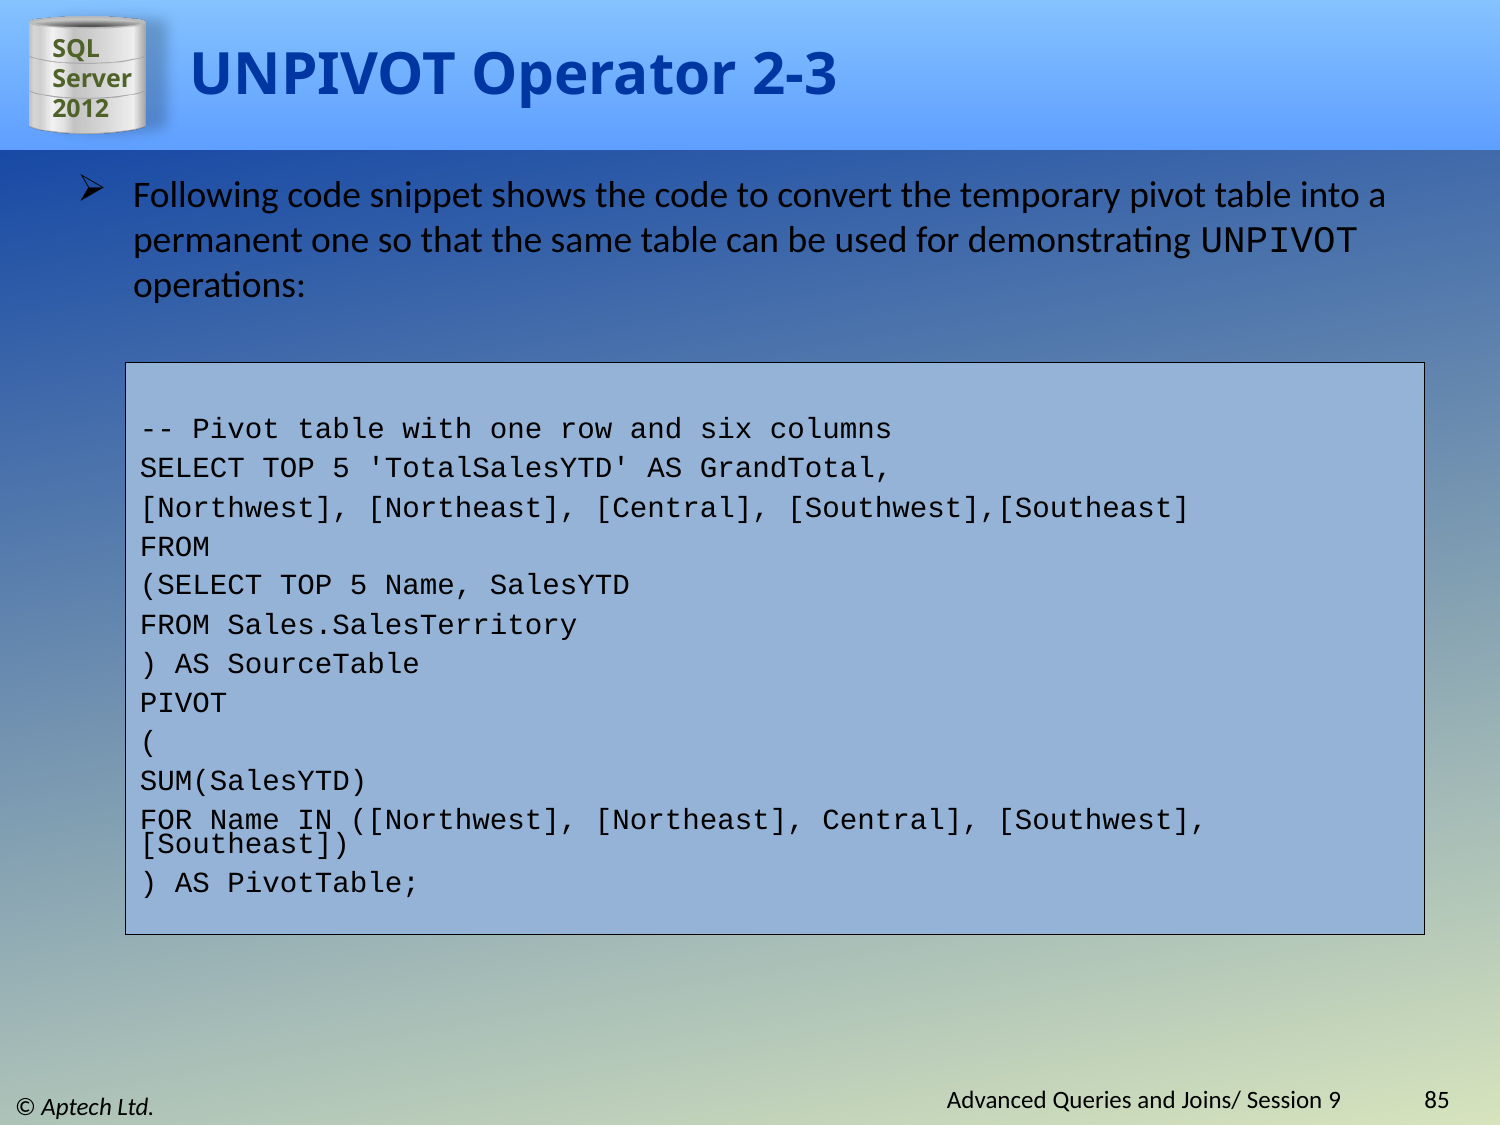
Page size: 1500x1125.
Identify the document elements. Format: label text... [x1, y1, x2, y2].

footer Advanced Queries and Joins/ Session 9 [375, 1084, 1363, 1113]
text_box -- Pivot table with one row and six columns SELECT TOP 5 'TotalSalesYTD' AS GrandTotal, [Northwest], [Northeast], [Central], [Southwest],[Southeast] FROM (SELECT TOP 5 Name, SalesYTD FROM Sales.SalesTerritory ) AS SourceTable PIVOT ( SUM(SalesYTD) FOR Name IN ([Northwest], [Northeast], Central], [Southwest], [Southeast]) ) AS PivotTable; [125, 362, 1425, 935]
text_box Following code snippet shows the code to convert the temporary pivot table into a permanent one so that the same table can be used for demonstrating UNPIVOT operations: [62, 162, 1463, 313]
picture [24, 0, 150, 150]
slide_number 85 [1363, 1084, 1465, 1113]
title UNPIVOT Operator 2-3 [174, 37, 1426, 106]
